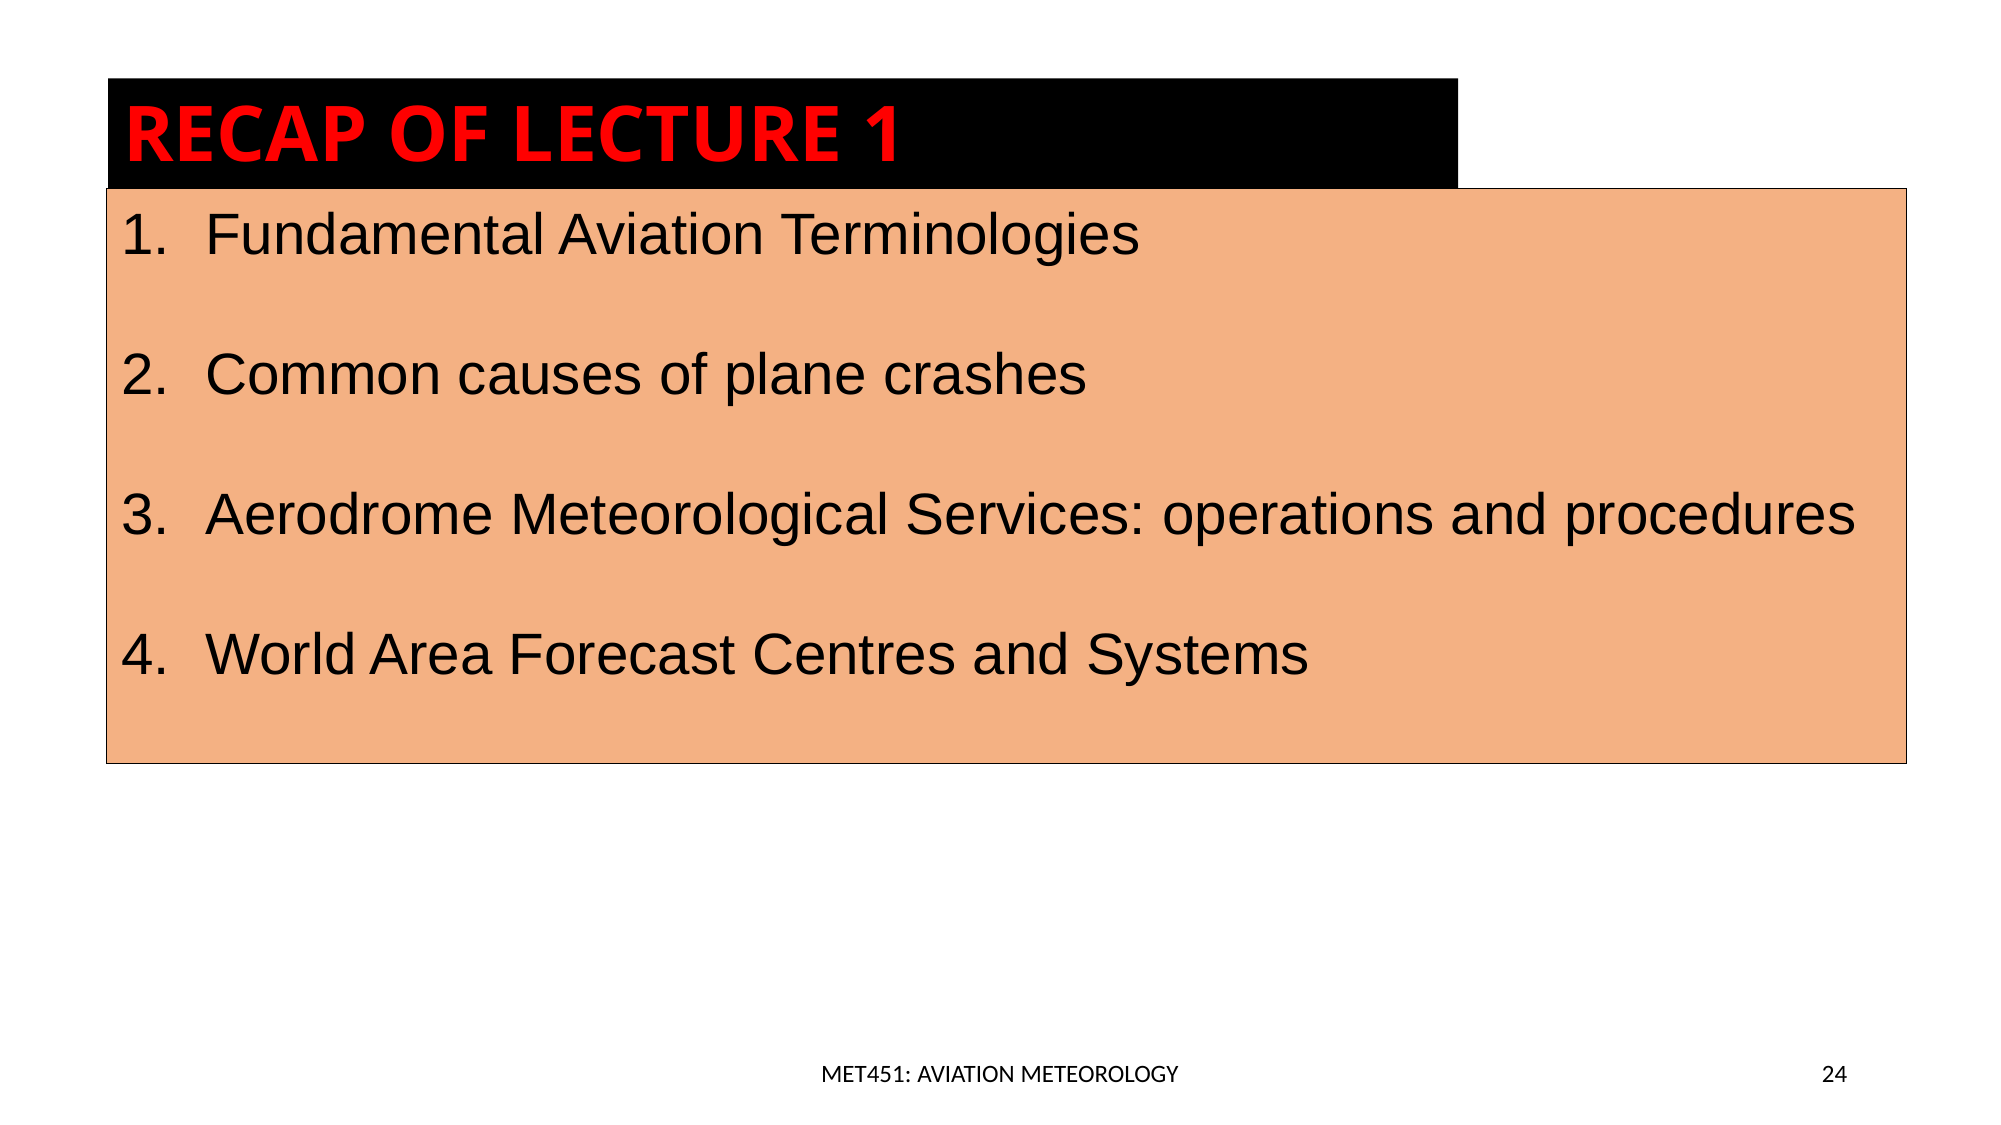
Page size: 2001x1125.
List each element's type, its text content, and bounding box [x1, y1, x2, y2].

footer MET451: AVIATION METEOROLOGY [662, 1042, 1338, 1103]
title RECAP OF LECTURE 1 [108, 78, 1459, 188]
text_box Fundamental Aviation Terminologies Common causes of plane crashes Aerodrome Meteorological Services: operations and procedures World Area Forecast Centres and Systems [106, 188, 1907, 764]
slide_number 24 [1412, 1042, 1863, 1103]
